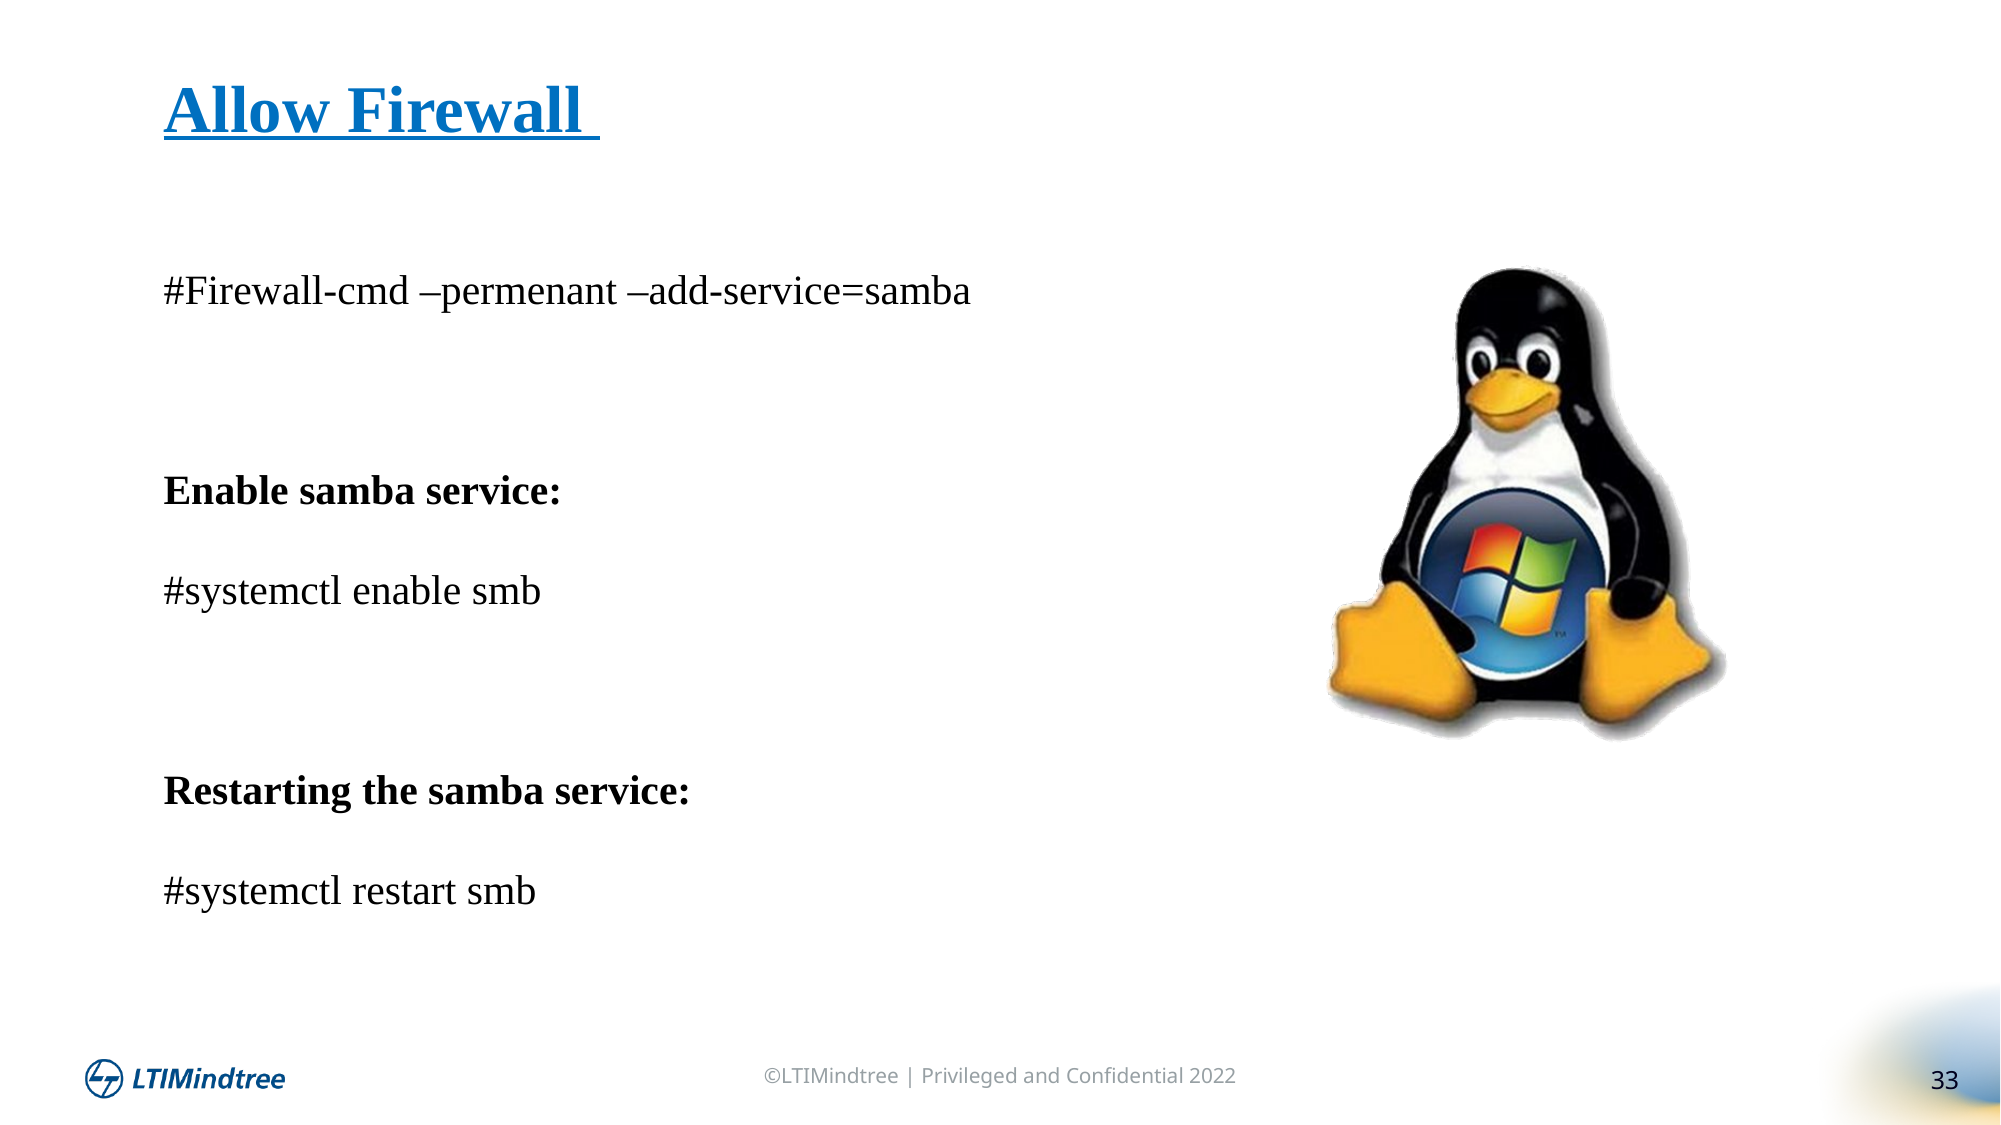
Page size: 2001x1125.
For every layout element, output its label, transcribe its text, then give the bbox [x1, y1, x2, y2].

picture [1774, 966, 2001, 1125]
text_box #Firewall-cmd –permenant –add-service=samba Enable samba service: #systemctl enable smb Restarting the samba service: #systemctl restart smb [148, 204, 1194, 920]
picture [1326, 265, 1729, 743]
text_box Allow Firewall [148, 58, 1058, 153]
